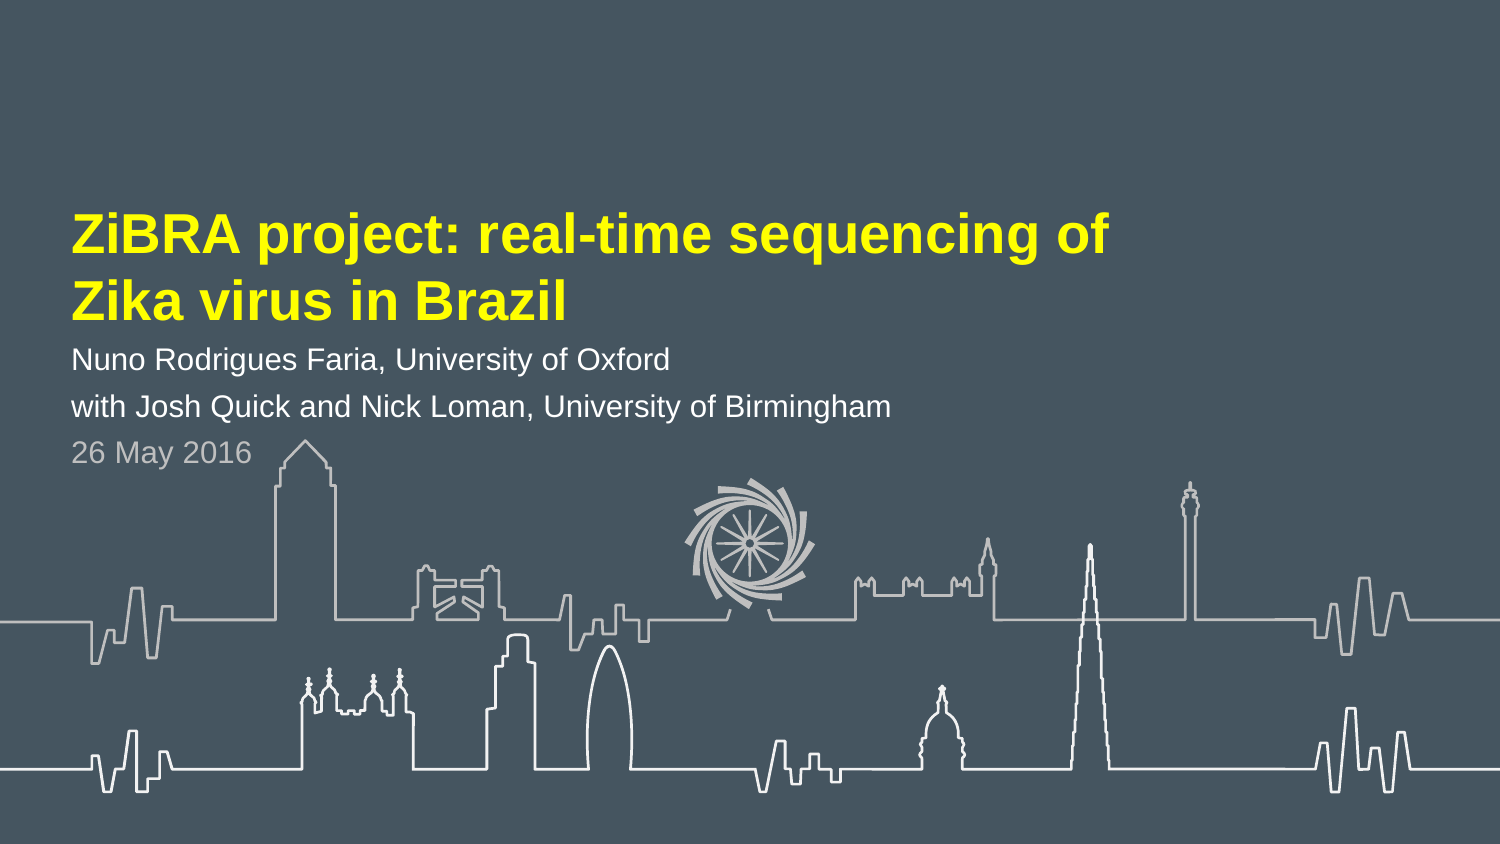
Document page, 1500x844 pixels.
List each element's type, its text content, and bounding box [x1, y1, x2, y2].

title ZiBRA project: real-time sequencing of Zika virus in Brazil [71, 195, 1176, 333]
subtitle Nuno Rodrigues Faria, University of Oxford with Josh Quick and Nick Loman, University of Birmingham 26 May 2016 [71, 339, 949, 472]
